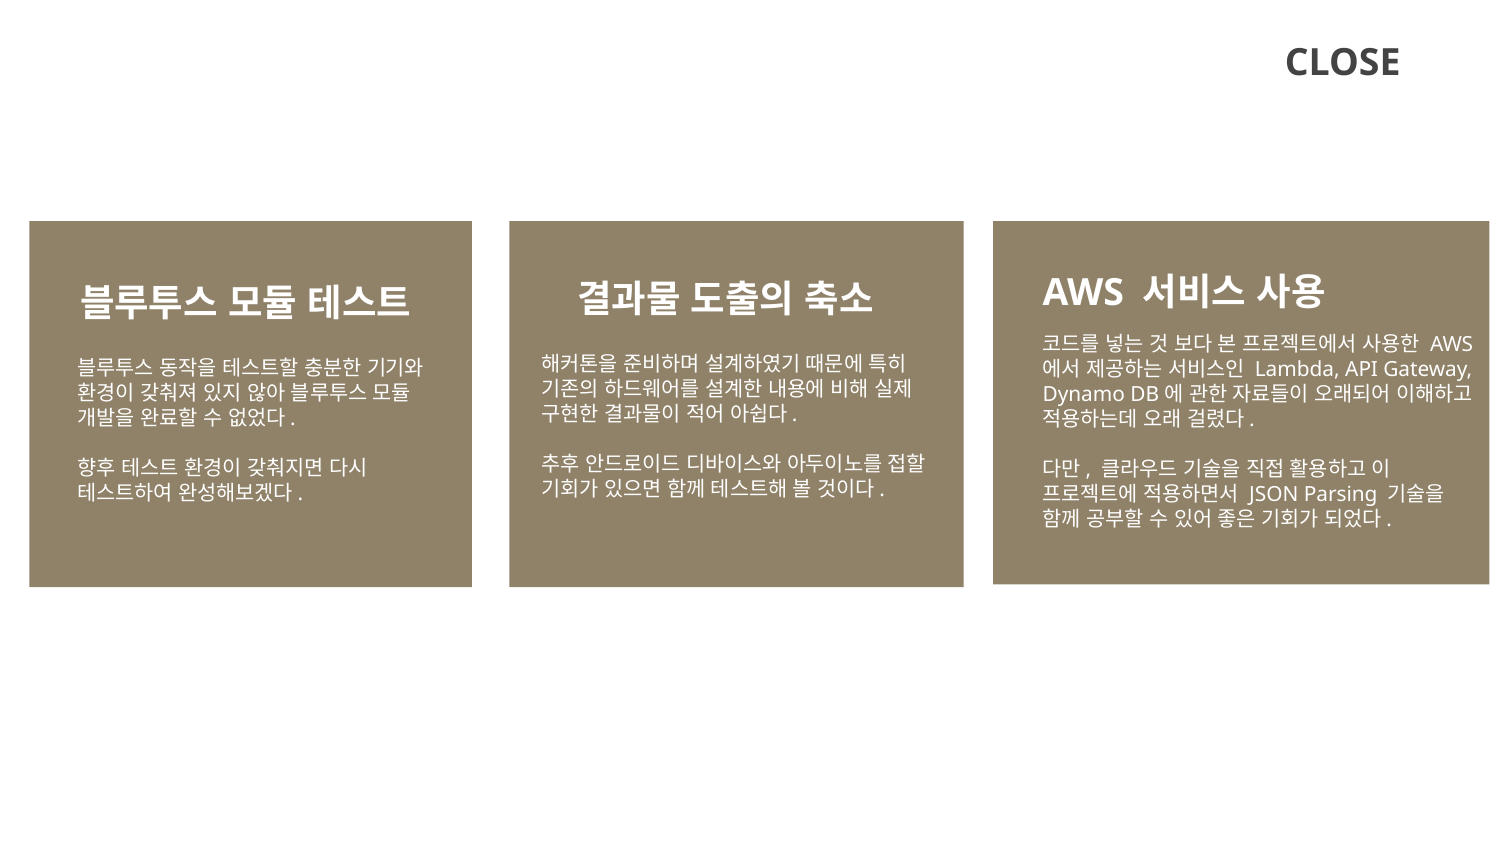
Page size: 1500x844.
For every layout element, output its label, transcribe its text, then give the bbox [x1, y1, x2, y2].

title 블루투스 모듈 테스트 [64, 268, 467, 339]
subtitle 블루투스 동작을 테스트할 충분한 기기와 환경이 갖춰져 있지 않아 블루투스 모듈 개발을 완료할 수 없었다. 향후 테스트 환경이 갖춰지면 다시 테스트하여 완성해보겠다. [62, 339, 470, 428]
title CLOSE [1269, 20, 1471, 101]
subtitle 해커톤을 준비하며 설계하였기 때문에 특히 기존의 하드웨어를 설계한 내용에 비해 실제 구현한 결과물이 적어 아쉽다. 추후 안드로이드 디바이스와 아두이노를 접할 기회가 있으면 함께 테스트해 볼 것이다. [526, 335, 951, 458]
title AWS 서비스 사용 [1027, 222, 1471, 328]
text_box [509, 221, 964, 588]
title 결과물 도출의 축소 [562, 264, 987, 335]
text_box [29, 221, 472, 588]
subtitle 코드를 넣는 것 보다 본 프로젝트에서 사용한 AWS에서 제공하는 서비스인 Lambda, API Gateway, Dynamo DB에 관한 자료들이 오래되어 이해하고 적용하는데 오래 걸렸다. 다만, 클라우드 기술을 직접 활용하고 이 프로젝트에 적용하면서 JSON Parsing 기술을 함께 공부할 수 있어 좋은 기회가 되었다. [1027, 315, 1500, 540]
text_box [993, 221, 1490, 585]
